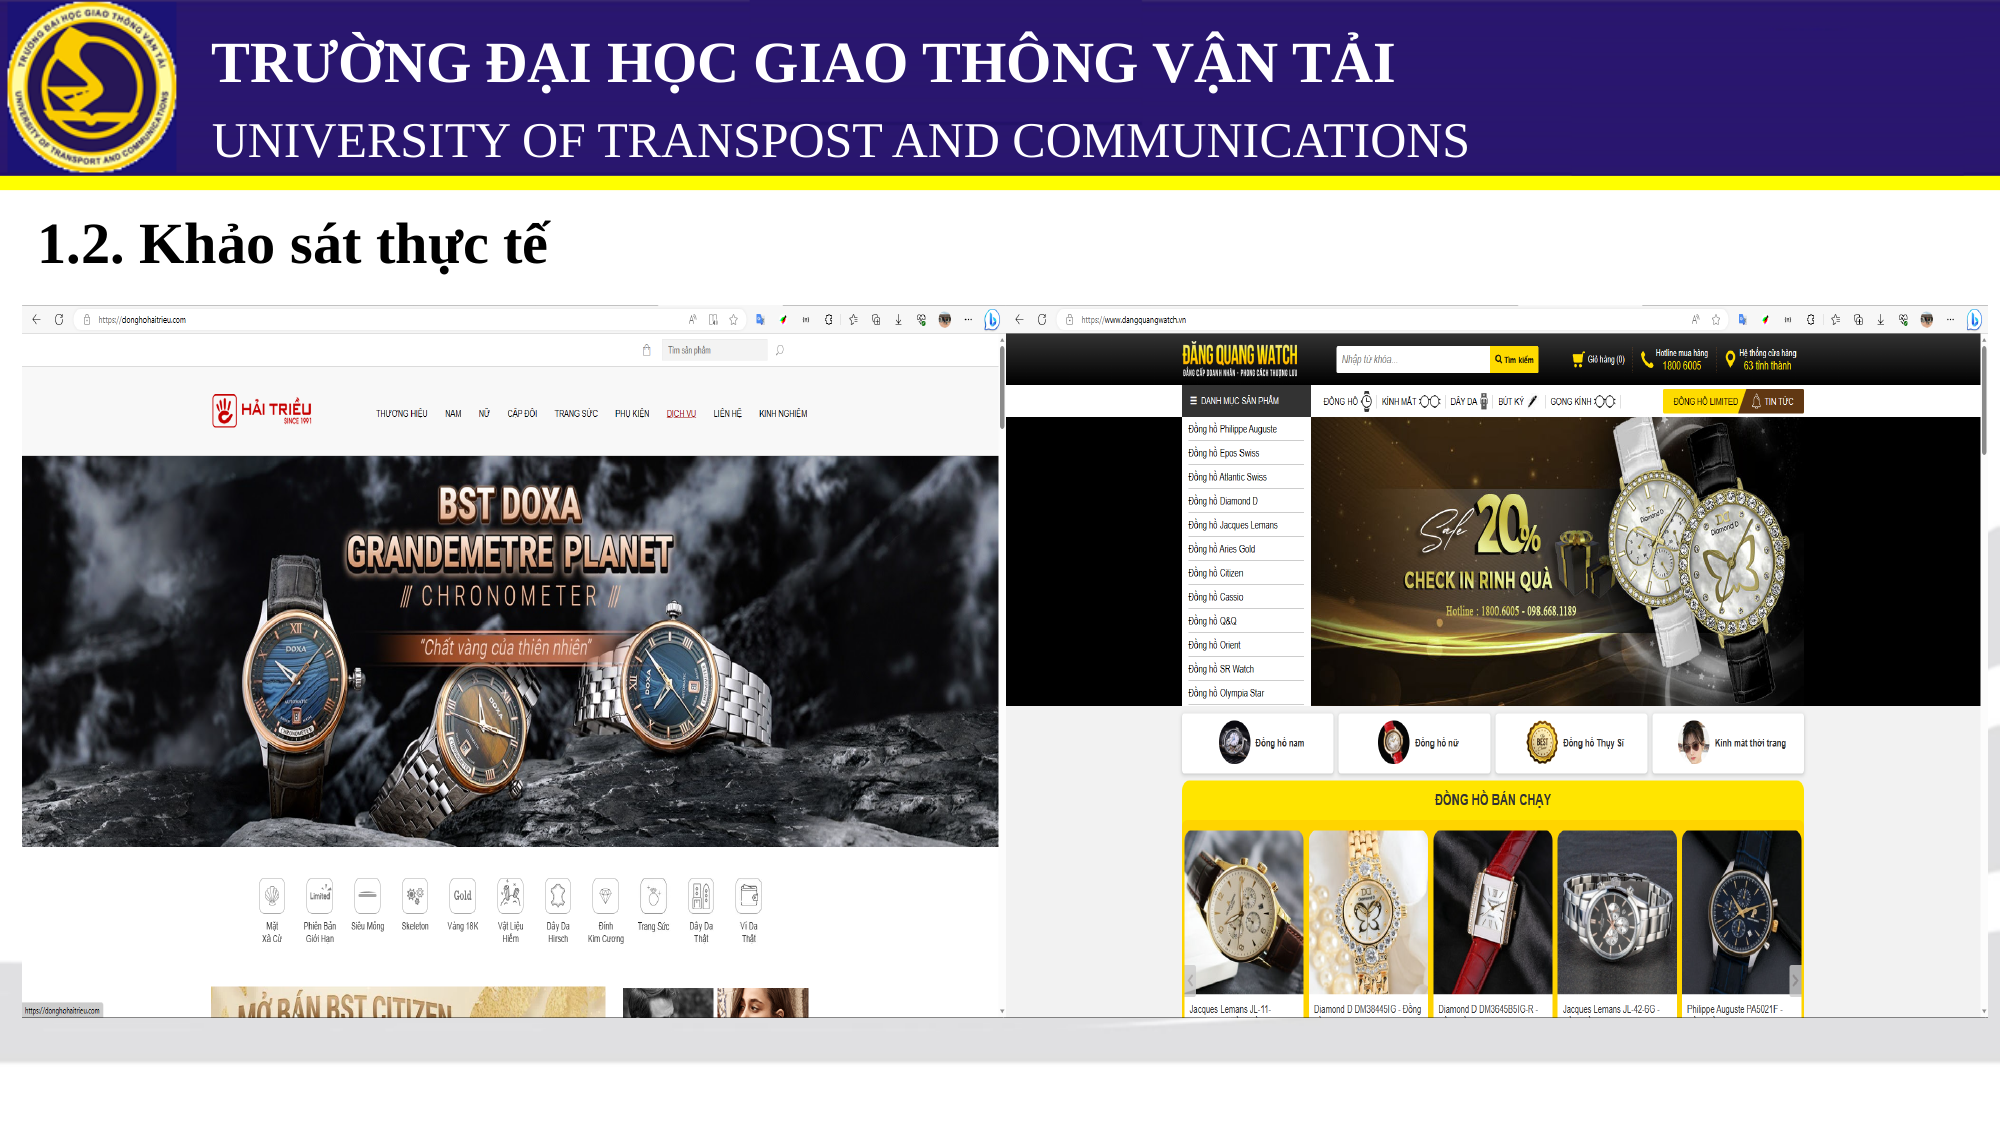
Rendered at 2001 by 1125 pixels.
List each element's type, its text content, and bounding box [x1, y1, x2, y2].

picture [0, 191, 2000, 1125]
title TRƯỜNG ĐẠI HỌC GIAO THÔNG VẬN TẢI UNIVERSITY OF TRANSPOST AND COMMUNICATIONS [196, 0, 2000, 176]
text_box 1.2. Khảo sát thực tế [22, 197, 685, 283]
picture [0, 0, 196, 175]
